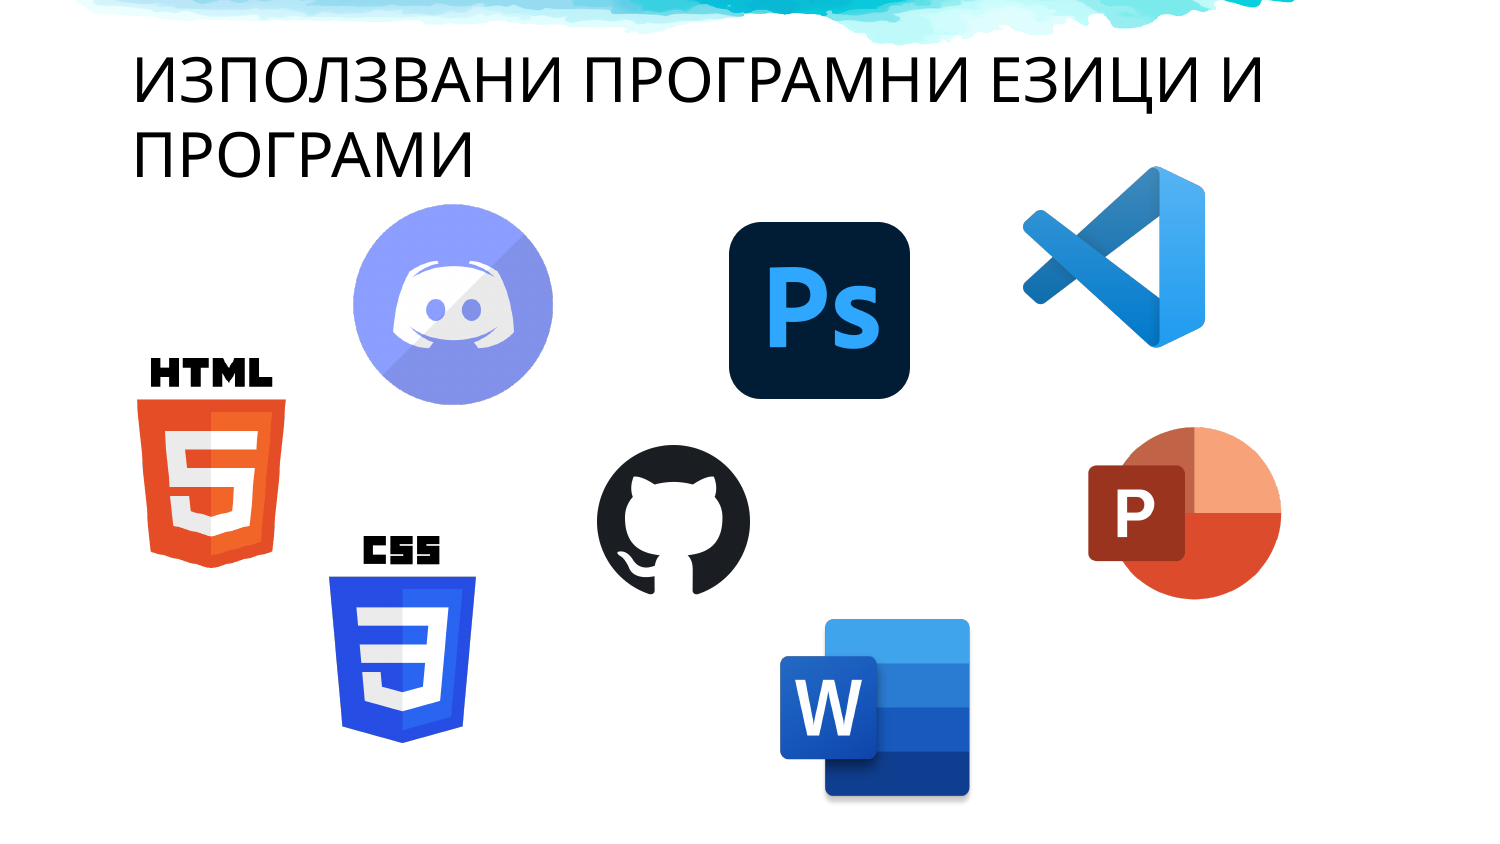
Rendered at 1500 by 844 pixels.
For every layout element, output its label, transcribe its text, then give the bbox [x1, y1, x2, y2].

picture [0, 0, 1500, 844]
text_box ИЗПОЛЗВАНИ ПРОГРАМНИ ЕЗИЦИ И ПРОГРАМИ [116, 24, 1317, 205]
